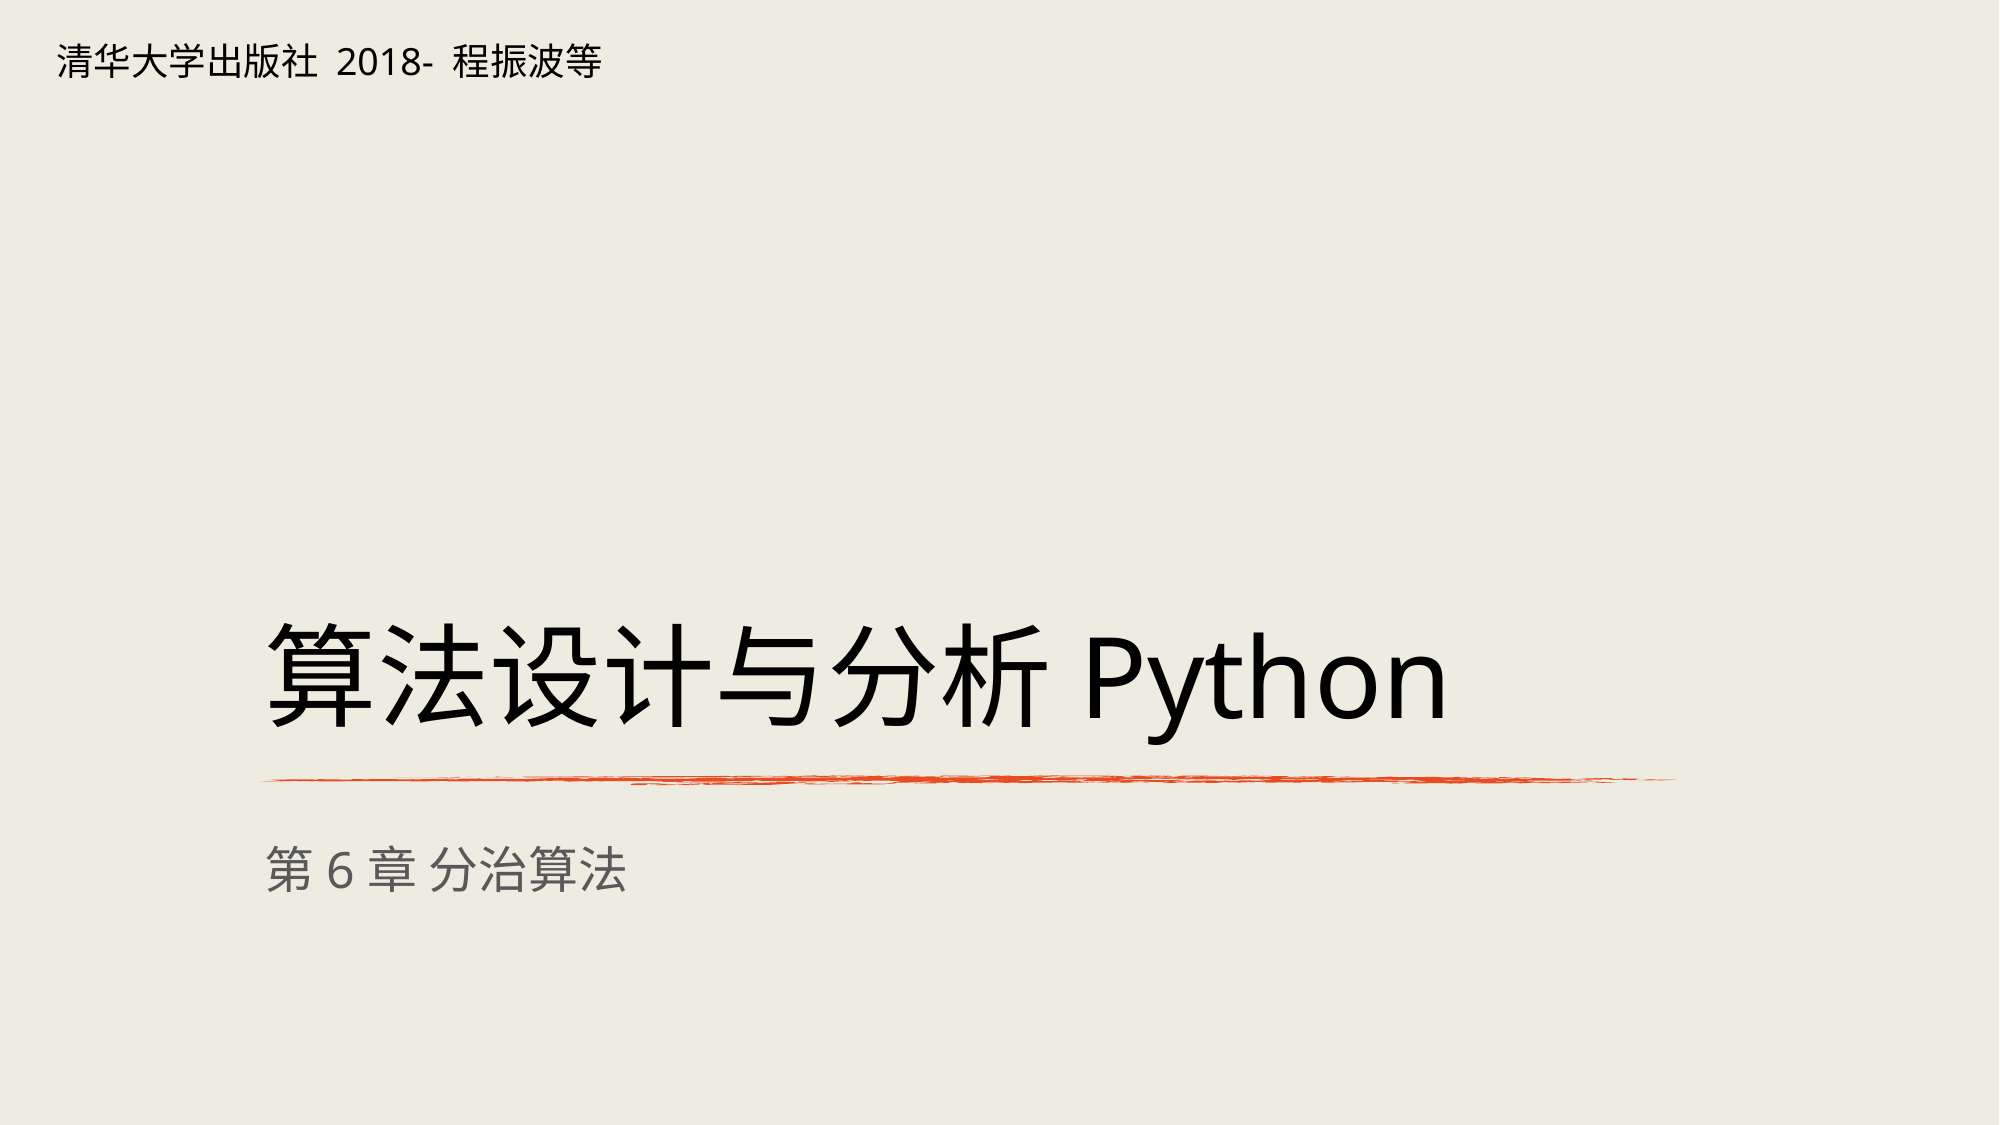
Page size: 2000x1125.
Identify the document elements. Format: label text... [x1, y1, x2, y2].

subtitle 第6章 分治算法 [249, 837, 1750, 1013]
title 算法设计与分析Python [249, 312, 1750, 750]
